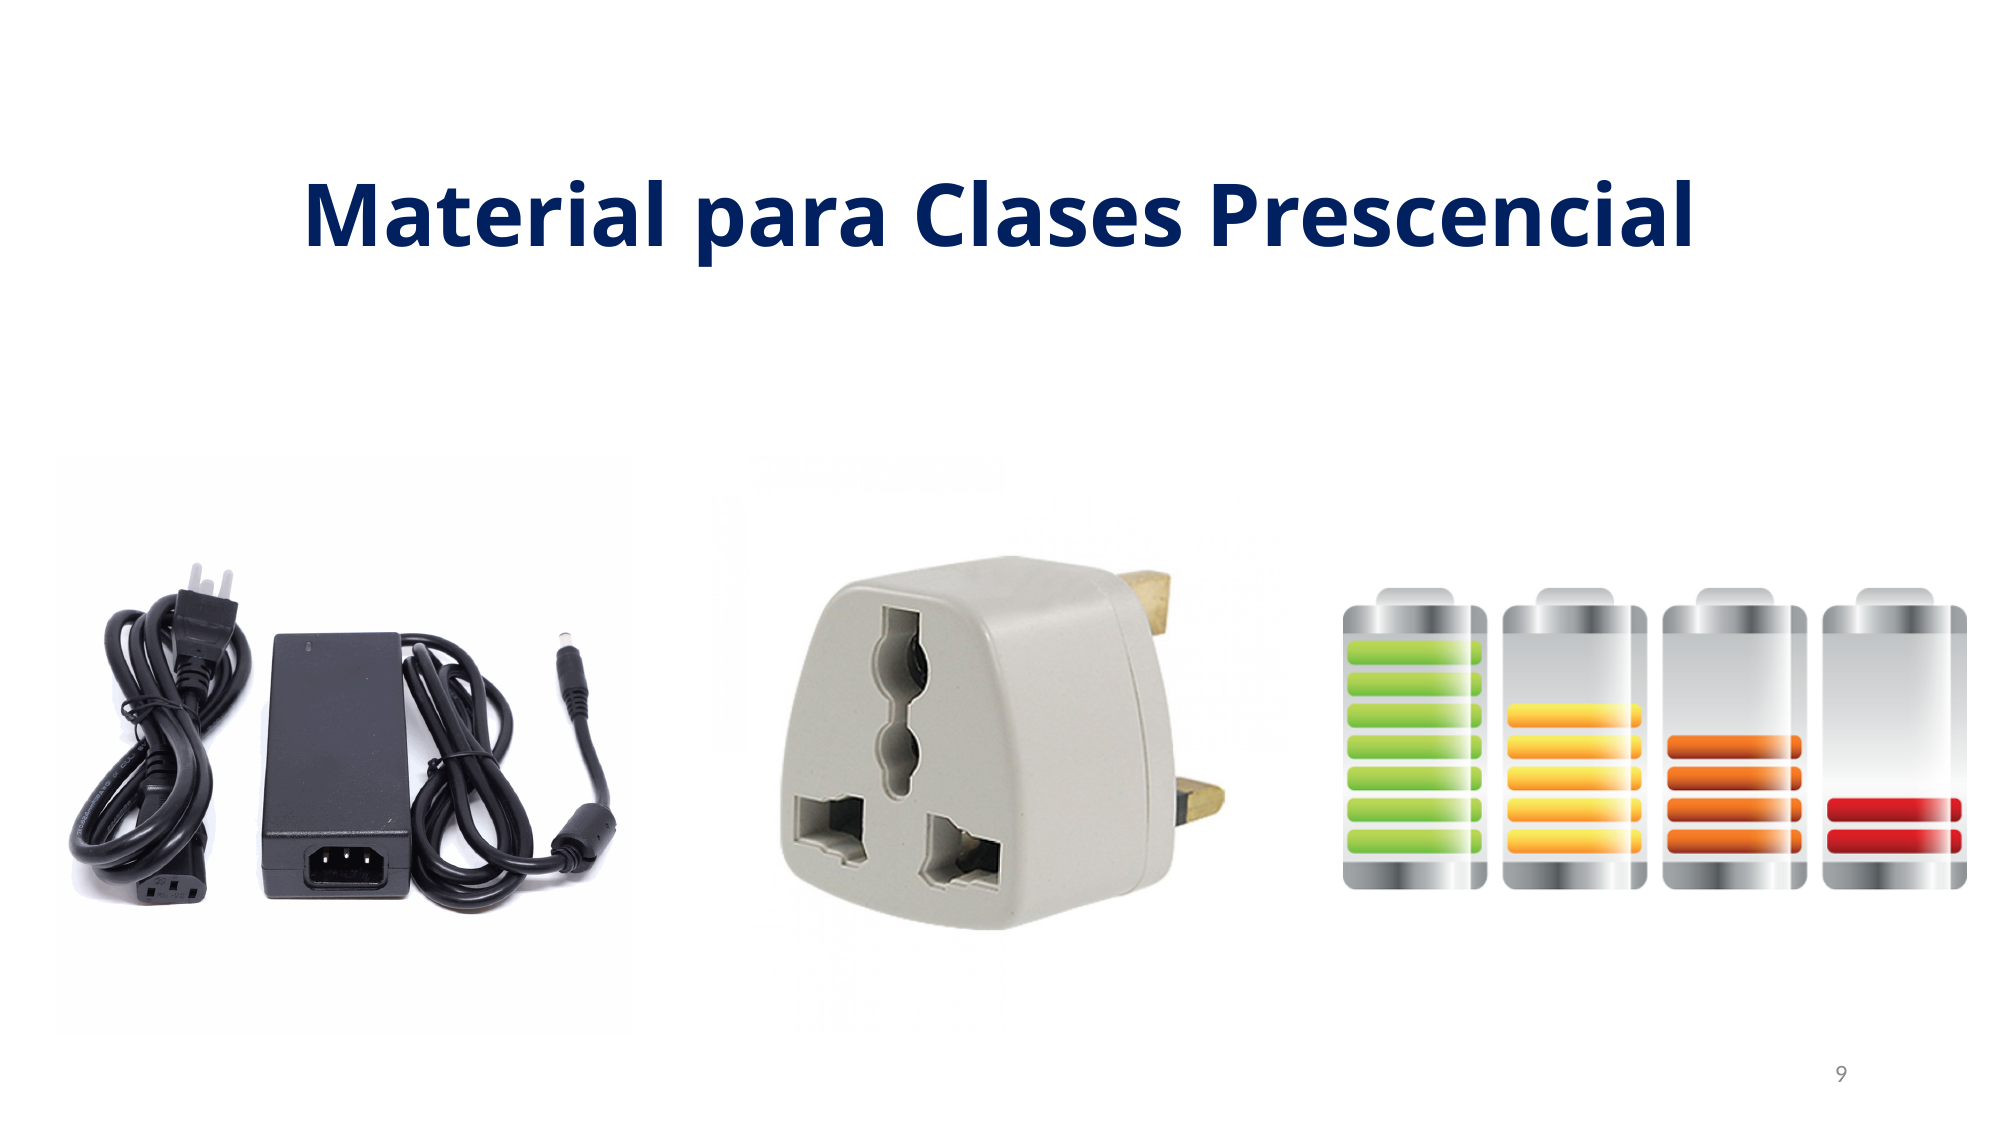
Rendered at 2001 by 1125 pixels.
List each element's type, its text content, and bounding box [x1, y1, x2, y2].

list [711, 456, 1288, 1034]
slide_number 9 [1412, 1042, 1863, 1103]
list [55, 456, 632, 1034]
picture [1343, 536, 1967, 954]
title Material para Clases Prescencial [196, 91, 1804, 273]
